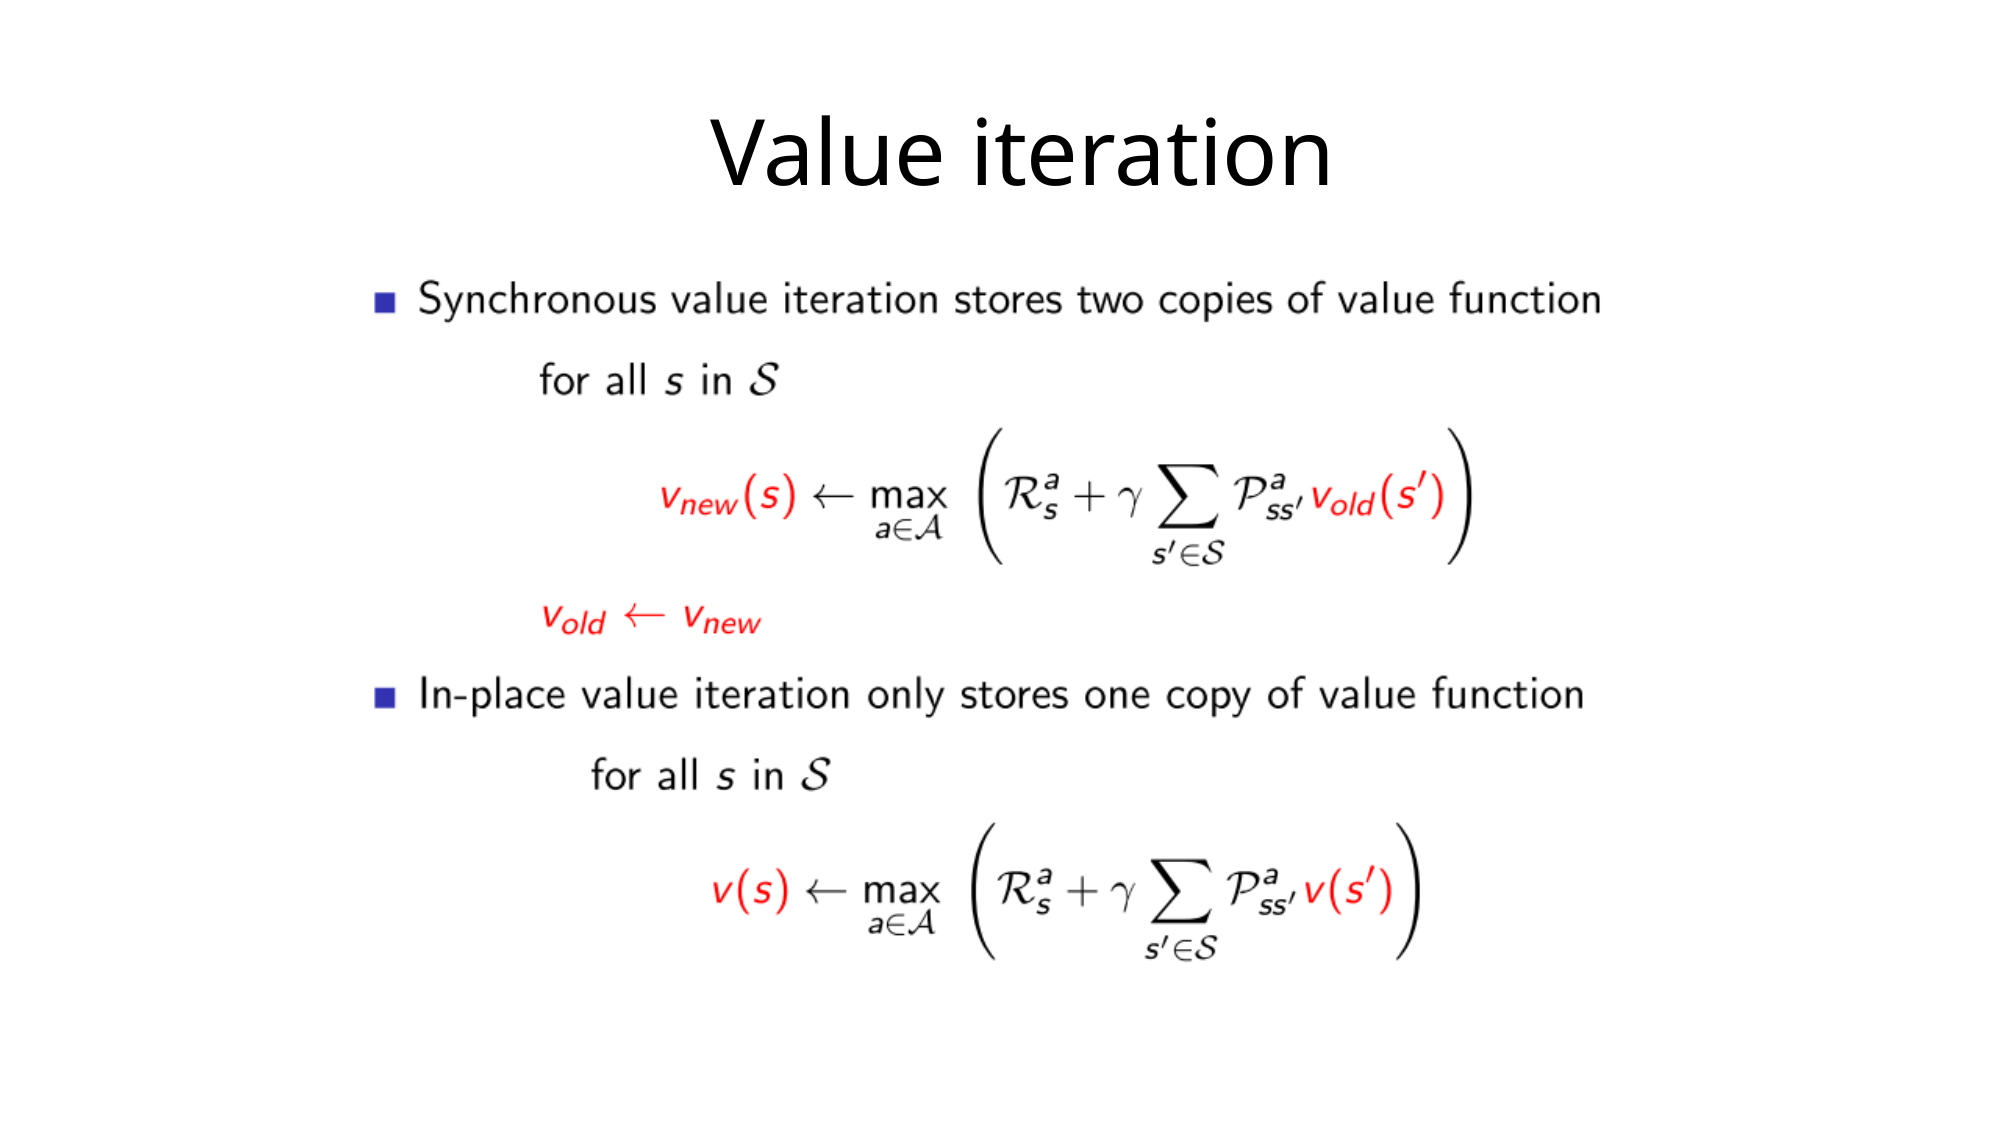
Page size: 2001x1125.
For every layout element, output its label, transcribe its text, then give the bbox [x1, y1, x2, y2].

text_box Value iteration [160, 47, 1886, 265]
picture [323, 244, 1681, 1006]
